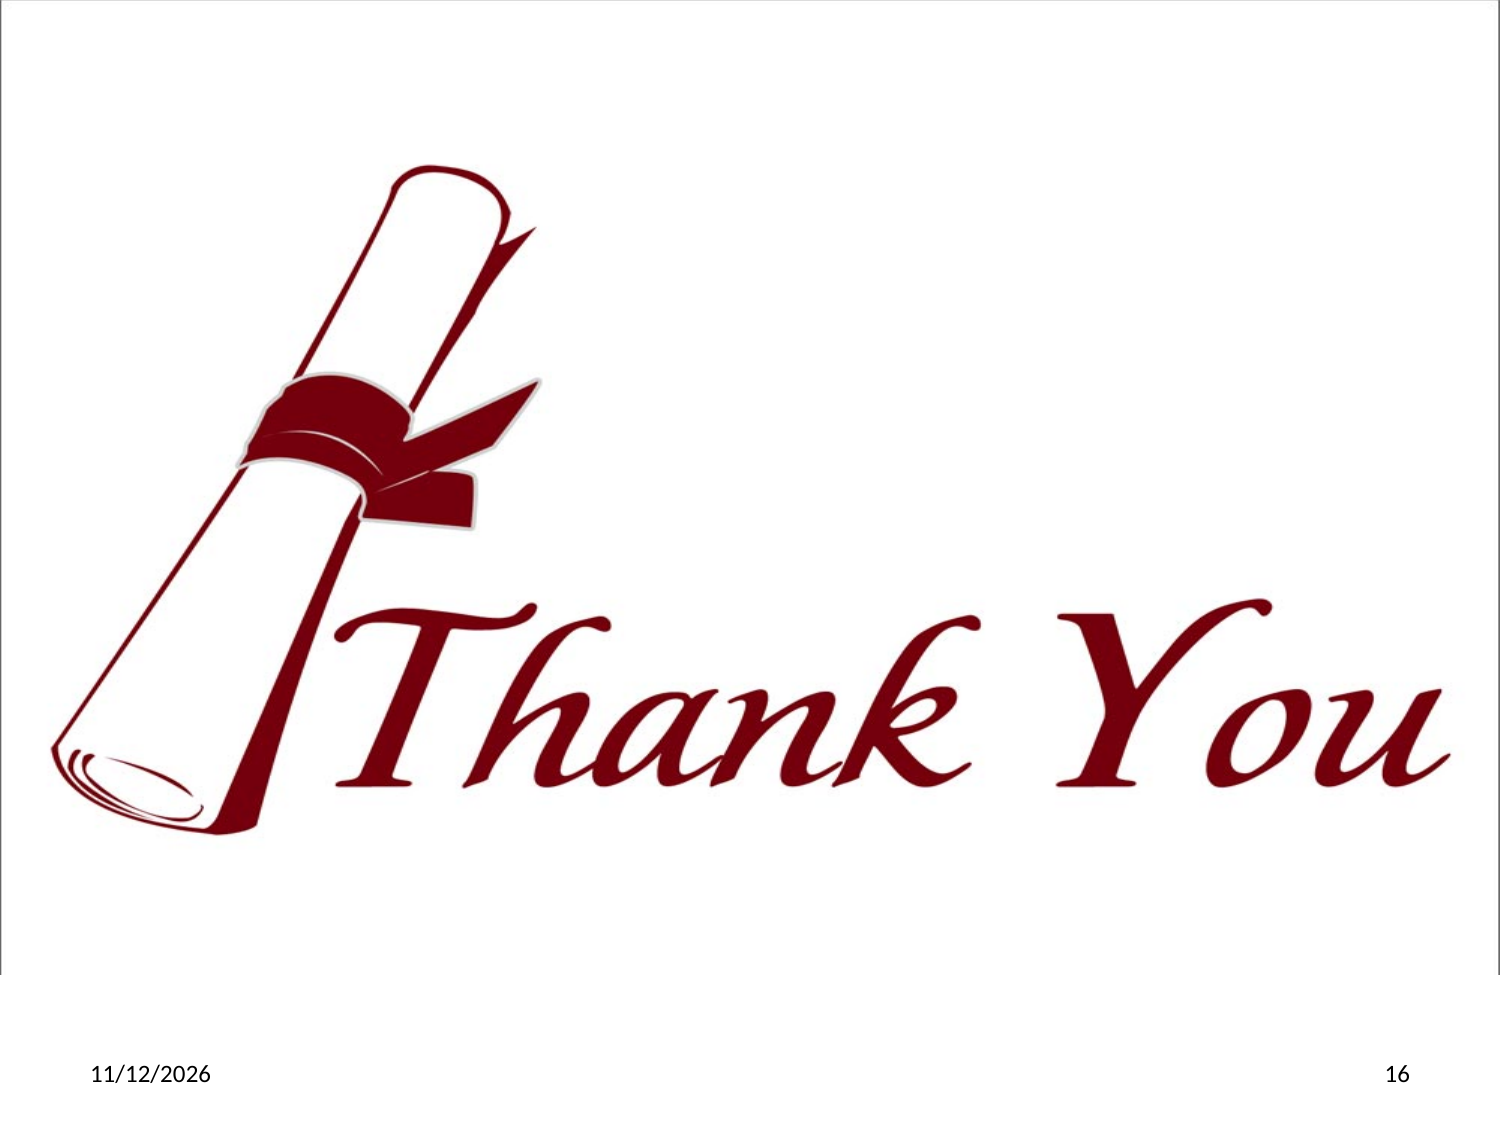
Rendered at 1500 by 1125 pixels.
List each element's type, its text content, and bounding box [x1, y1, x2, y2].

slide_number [75, 1042, 425, 1103]
slide_number 16 [1074, 1042, 1425, 1103]
picture [0, 0, 1500, 976]
